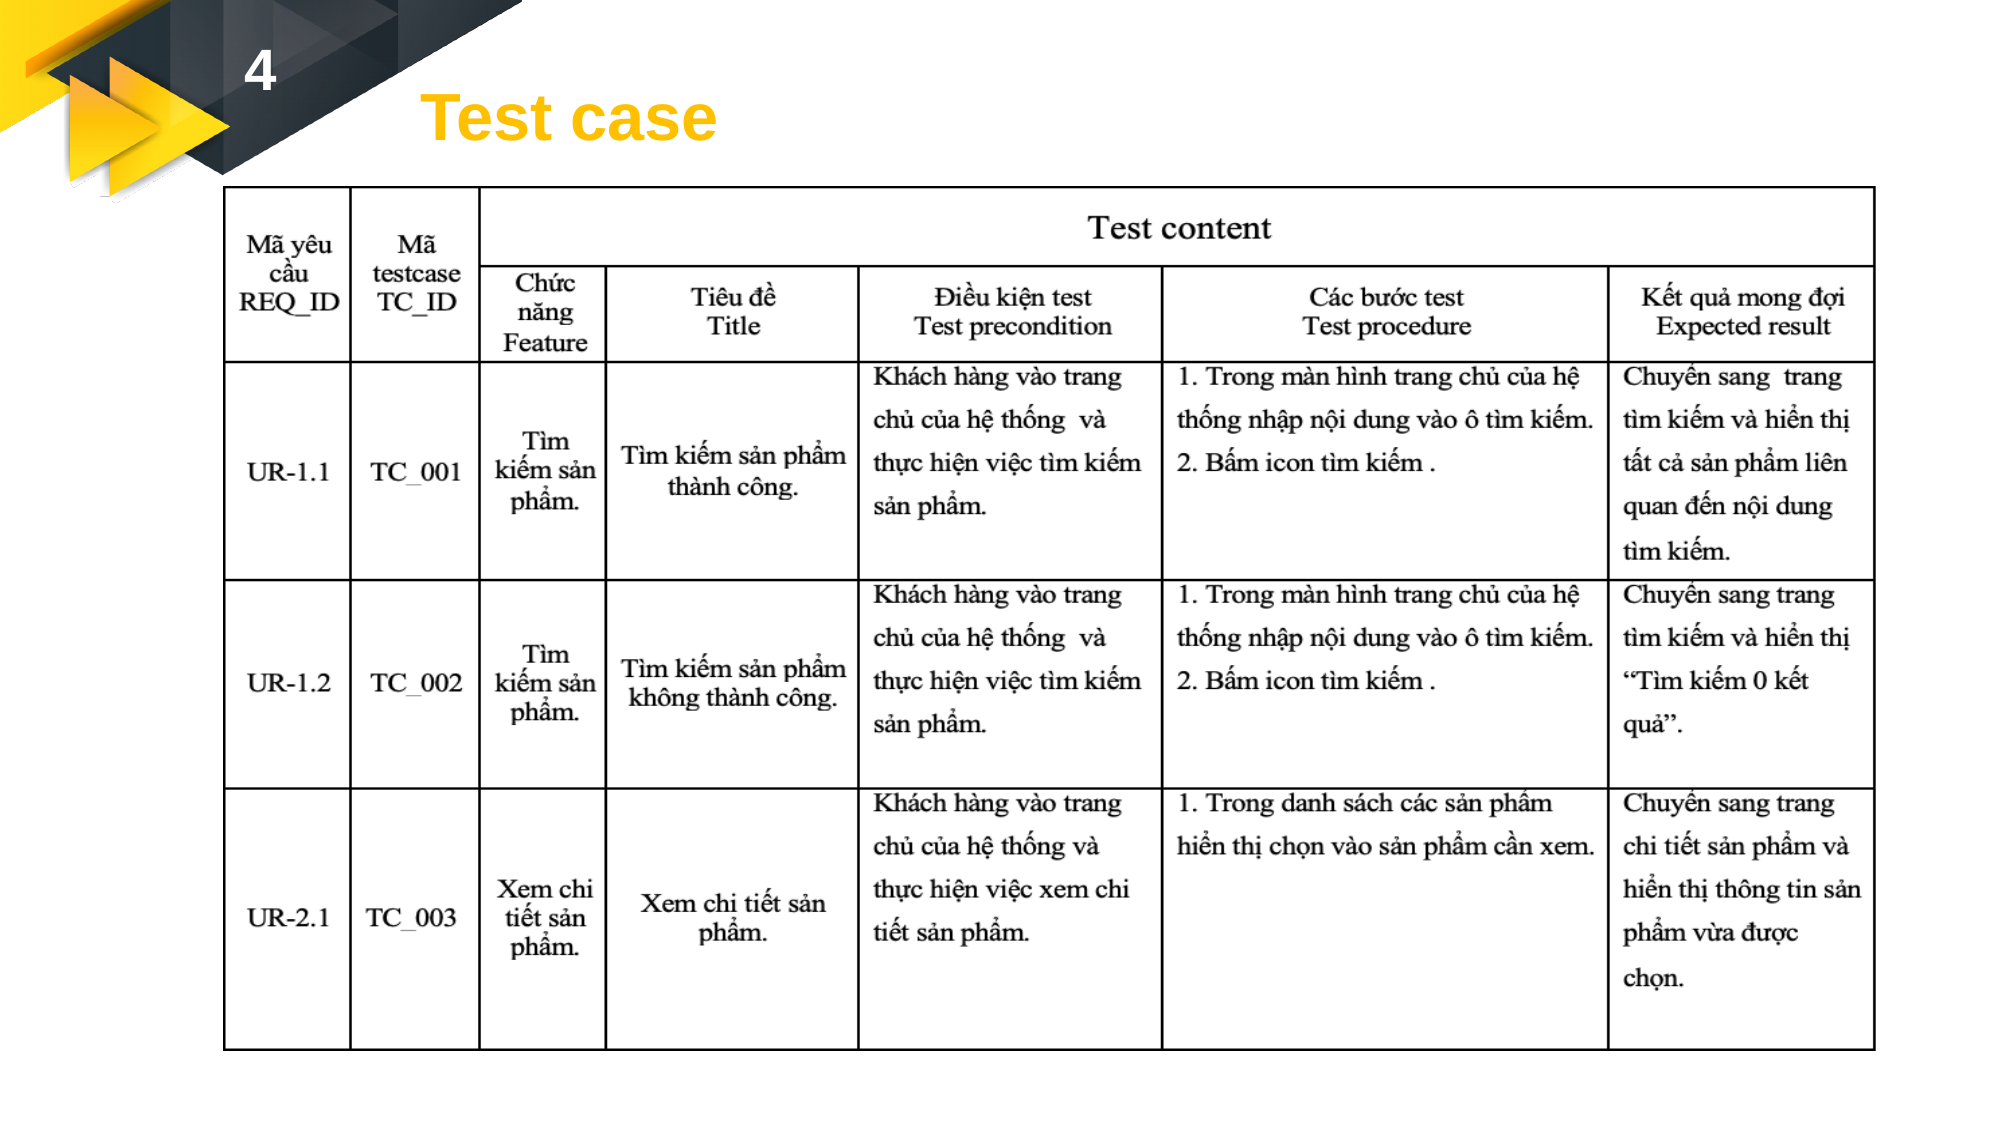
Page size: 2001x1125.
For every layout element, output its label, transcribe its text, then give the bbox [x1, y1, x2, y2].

text_box Test case [522, 74, 1359, 155]
picture [0, 0, 1884, 1051]
